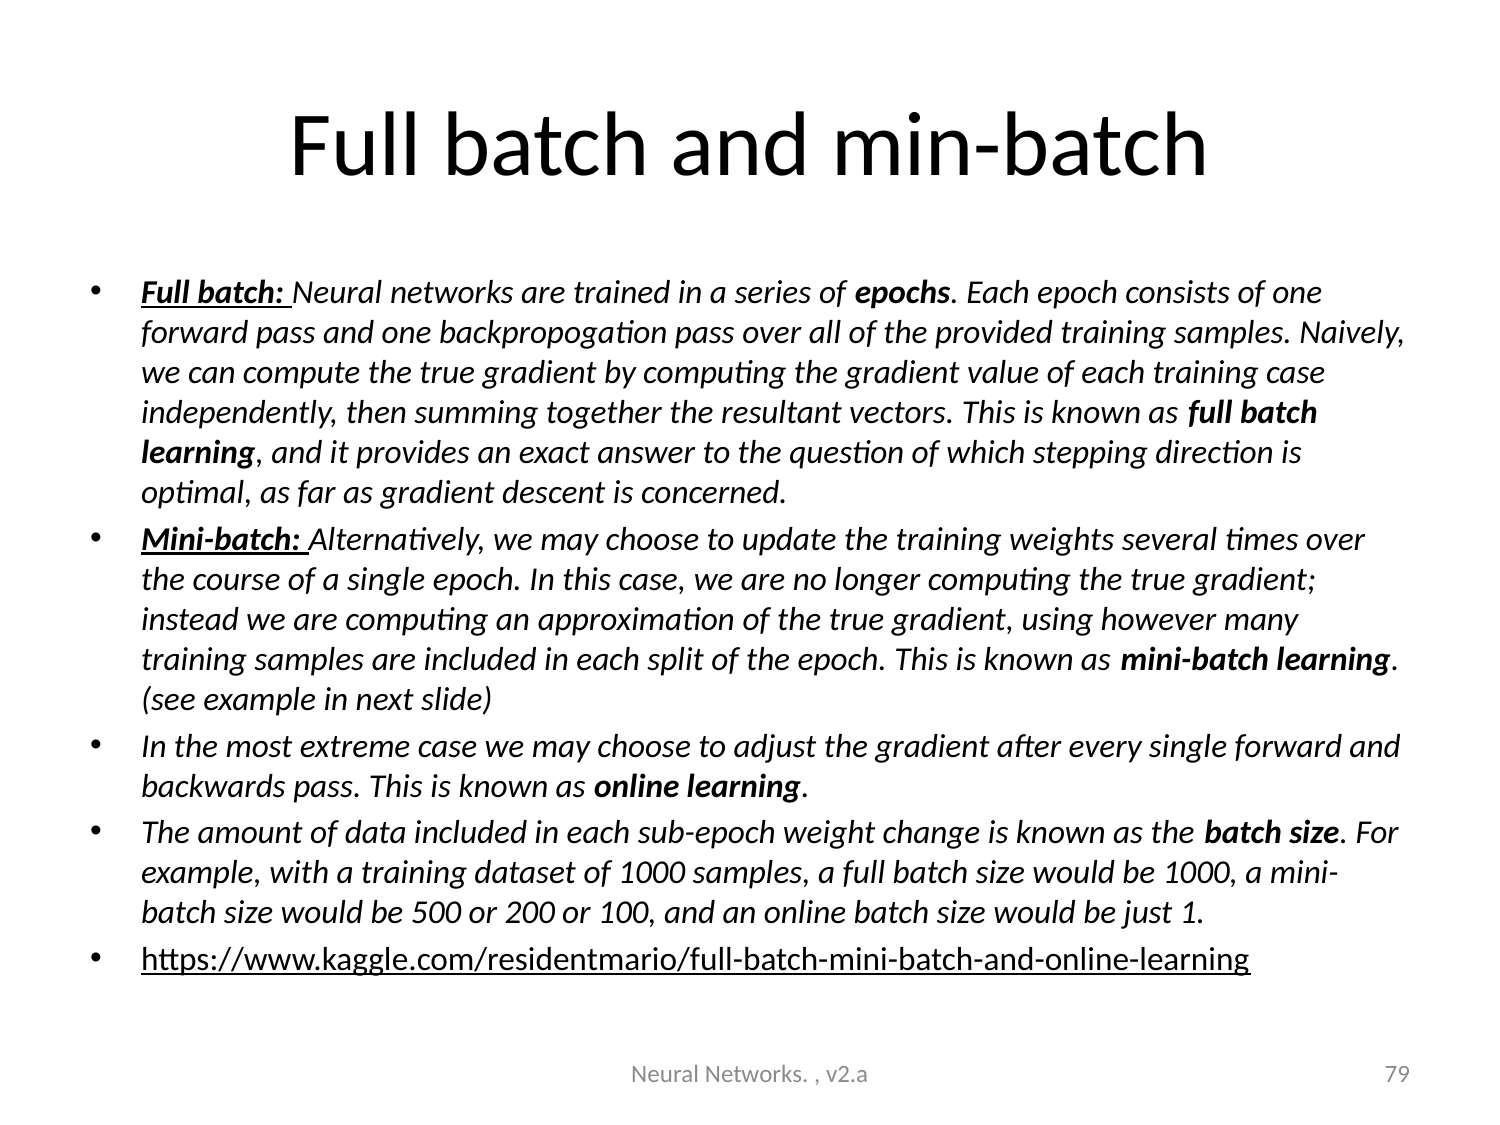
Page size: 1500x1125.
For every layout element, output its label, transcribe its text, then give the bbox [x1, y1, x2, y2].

slide_number 79 [1074, 1042, 1425, 1103]
title Full batch and min-batch [75, 45, 1425, 233]
list Full batch: Neural networks are trained in a series of epochs. Each epoch consists of one forward pass and one backpropogation pass over all of the provided training samples. Naively, we can compute the true gradient by computing the gradient value of each training case independently, then summing together the resultant vectors. This is known as full batch learning, and it provides an exact answer to the question of which stepping direction is optimal, as far as gradient descent is concerned. Mini-batch: Alternatively, we may choose to update the training weights several times over the course of a single epoch. In this case, we are no longer computing the true gradient; instead we are computing an approximation of the true gradient, using however many training samples are included in each split of the epoch. This is known as mini-batch learning. (see example in next slide) In the most extreme case we may choose to adjust the gradient after every single forward and backwards pass. This is known as online learning. The amount of data included in each sub-epoch weight change is known as the batch size. For example, with a training dataset of 1000 samples, a full batch size would be 1000, a mini-batch size would be 500 or 200 or 100, and an online batch size would be just 1. https://www.kaggle.com/residentmario/full-batch-mini-batch-and-online-learning [75, 262, 1425, 1005]
footer Neural Networks. , v2.a [512, 1042, 988, 1103]
